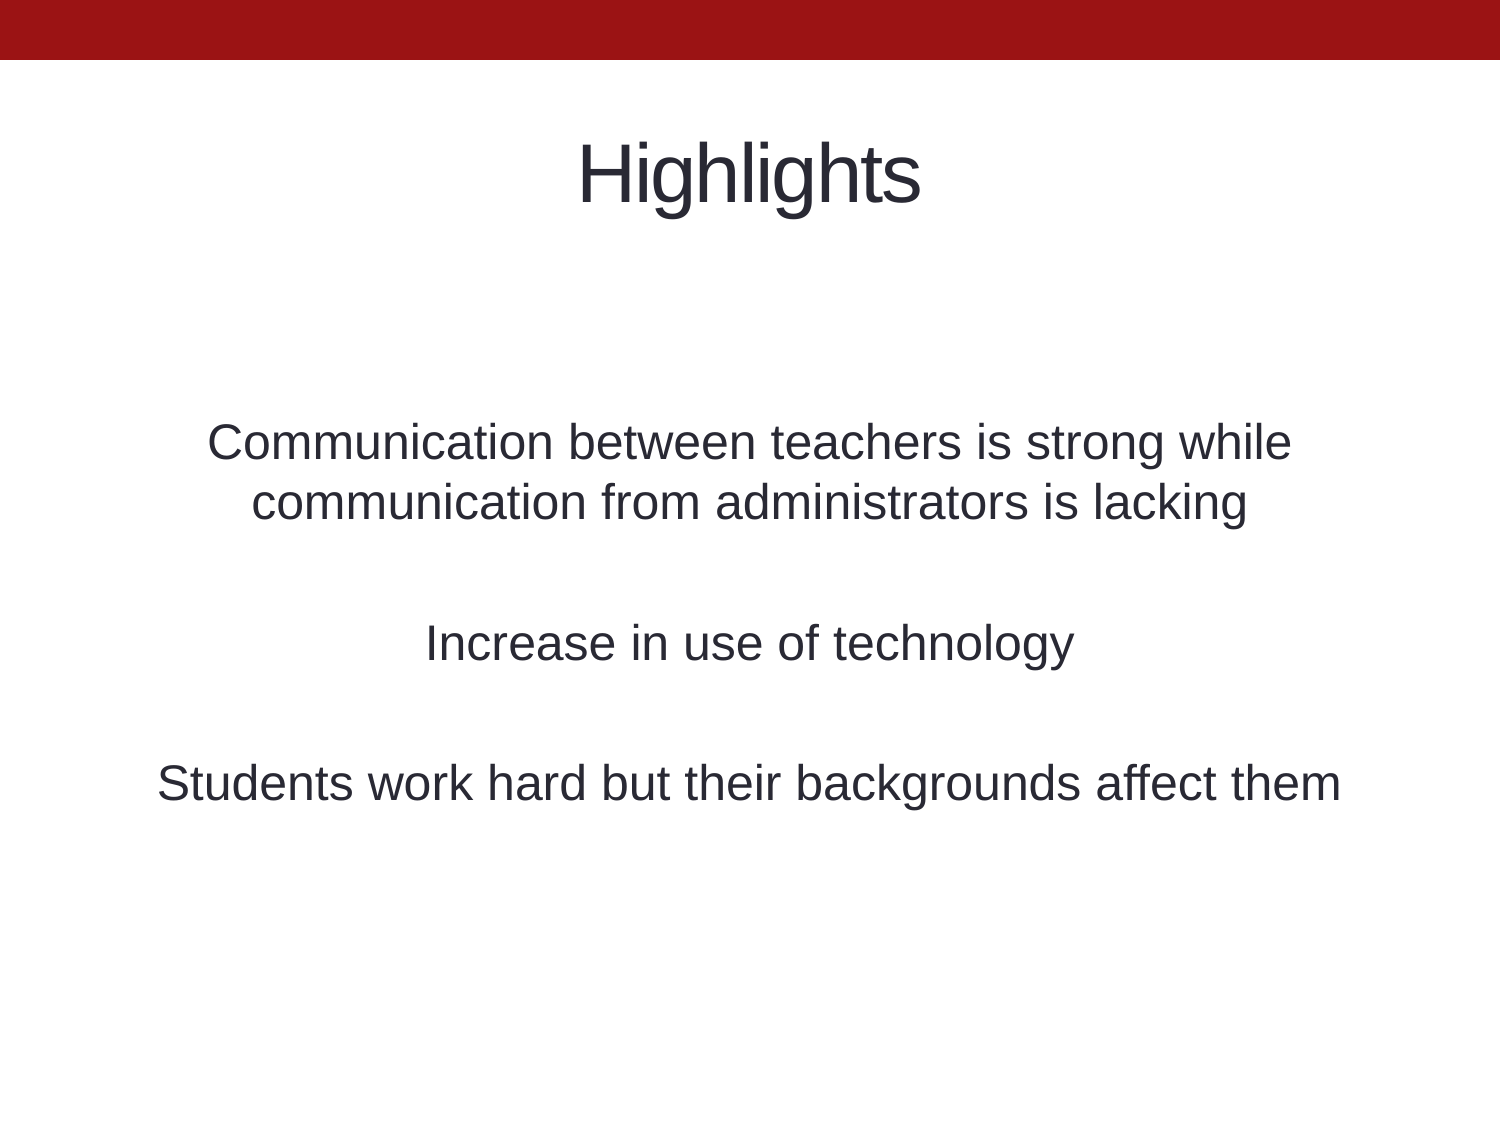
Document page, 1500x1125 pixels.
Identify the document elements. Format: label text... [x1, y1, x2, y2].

list Communication between teachers is strong while communication from administrators is lacking Increase in use of technology Students work hard but their backgrounds affect them [75, 262, 1425, 1063]
title Highlights [75, 87, 1425, 250]
